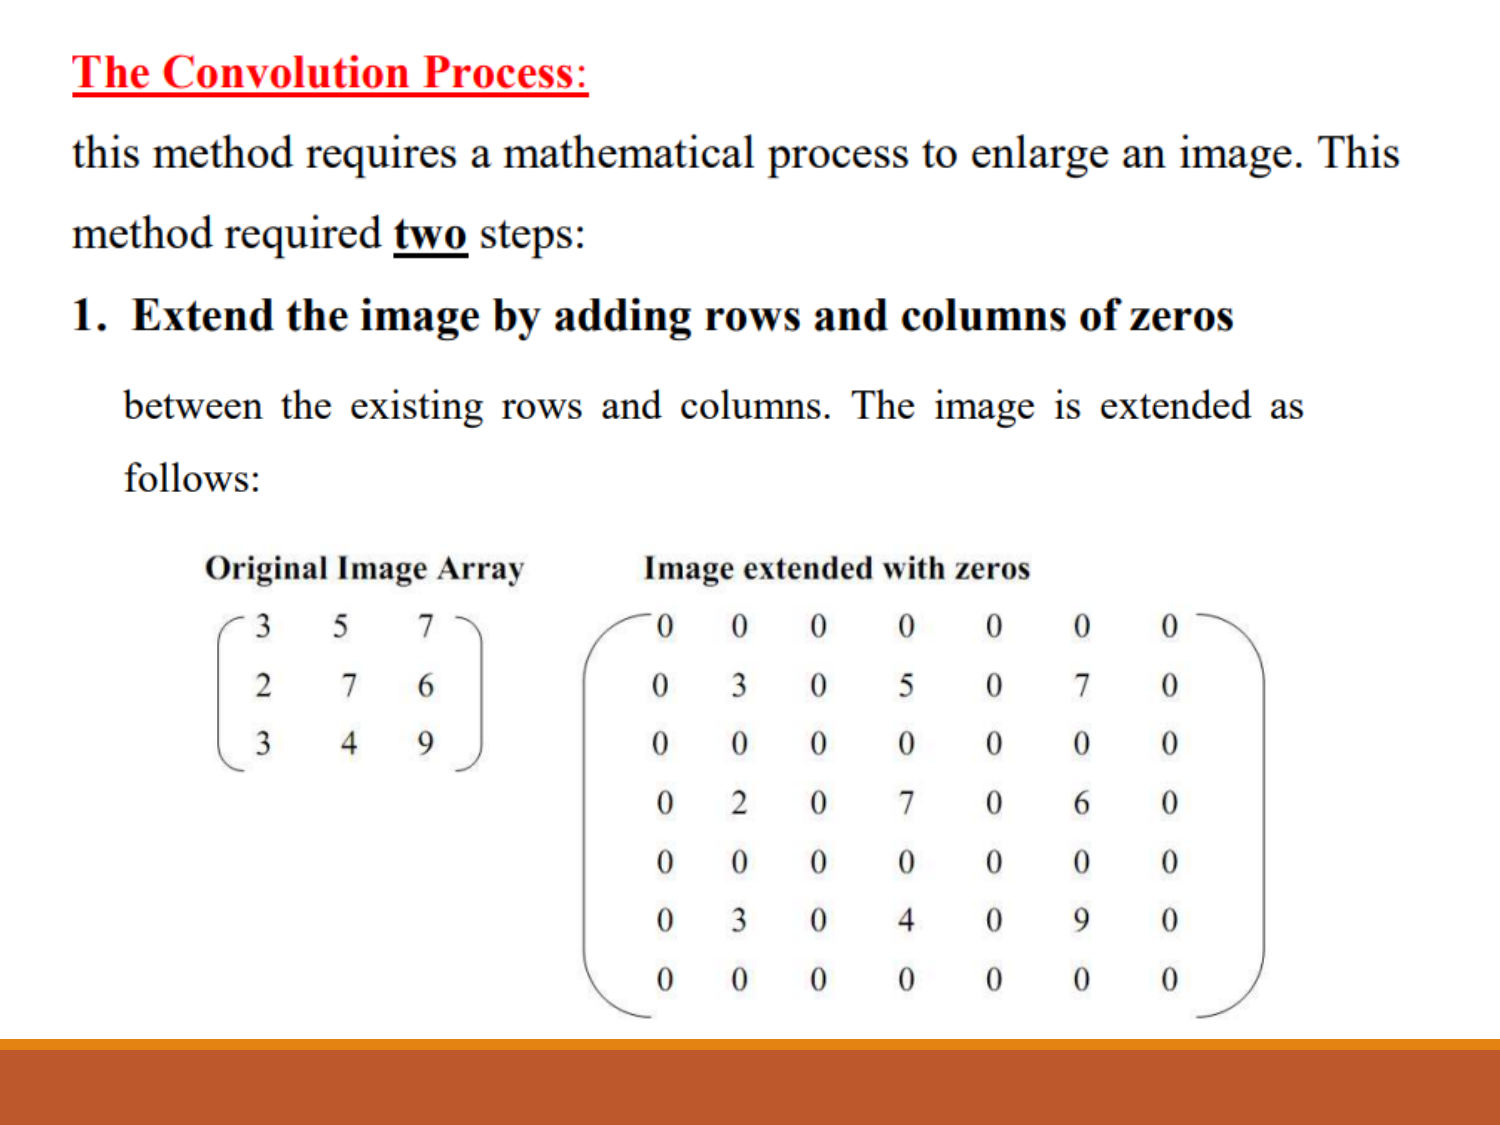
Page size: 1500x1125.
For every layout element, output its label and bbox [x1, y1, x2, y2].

picture [40, 18, 1438, 1036]
